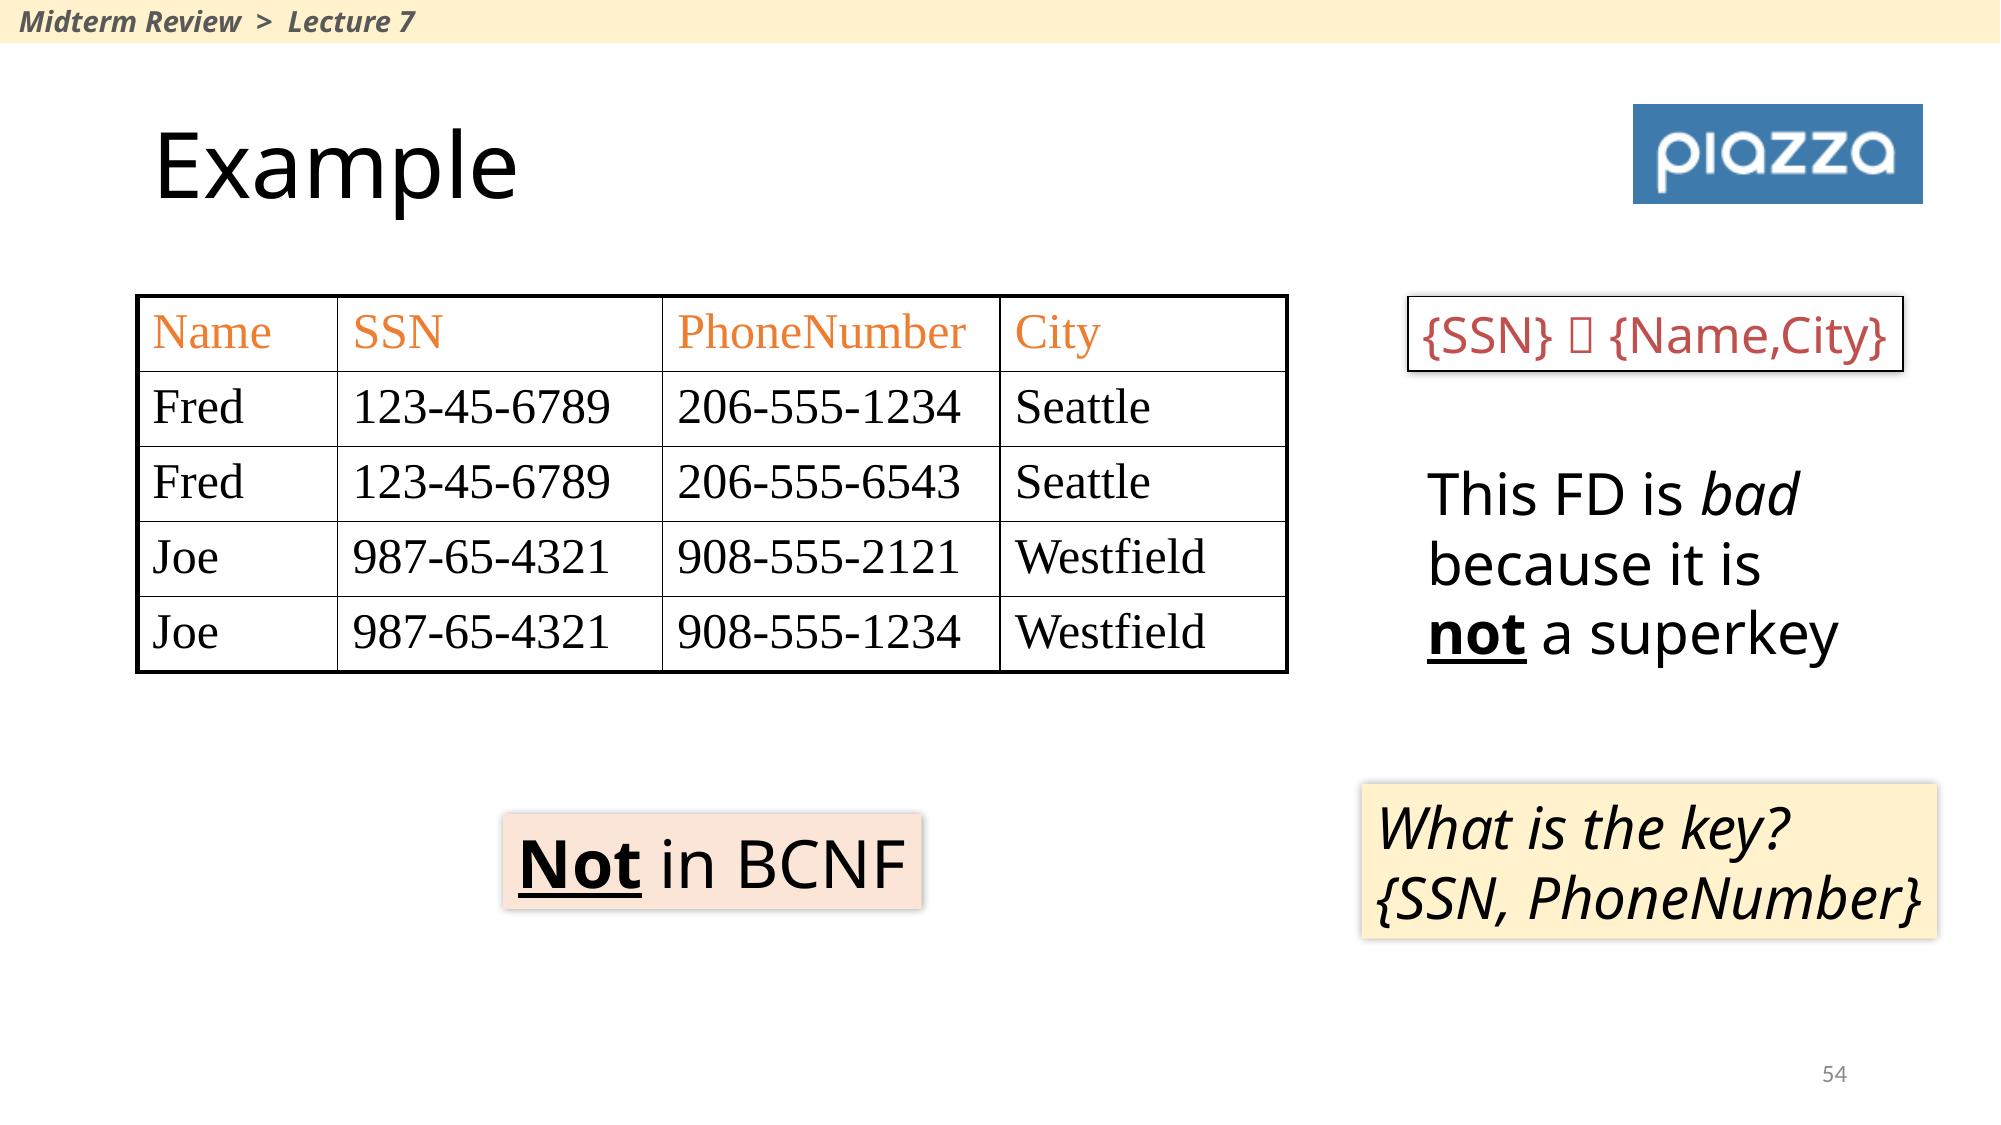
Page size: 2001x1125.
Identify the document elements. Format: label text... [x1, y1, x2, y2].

table_cell Seattle [1001, 372, 1285, 446]
table_cell Westfield [1001, 597, 1285, 670]
table_header SSN [338, 298, 662, 371]
table_header PhoneNumber [663, 298, 999, 371]
table_header Name [140, 298, 337, 371]
table_cell Westfield [1001, 522, 1285, 596]
table_header City [1001, 298, 1285, 371]
text_box This FD is bad because it is not a superkey [1412, 449, 1886, 674]
table_cell 987-65-4321 [338, 522, 662, 596]
table_cell Seattle [1001, 447, 1285, 521]
table_cell 987-65-4321 [338, 597, 662, 670]
text_box What is the key? {SSN, PhoneNumber} [1361, 783, 1937, 939]
table_cell 908-555-1234 [663, 597, 999, 670]
picture [1633, 104, 1923, 204]
table_cell 206-555-1234 [663, 372, 999, 446]
table_cell 908-555-2121 [663, 522, 999, 596]
table_cell 123-45-6789 [338, 447, 662, 521]
table_cell Joe [140, 522, 337, 596]
table_cell 123-45-6789 [338, 372, 662, 446]
table_cell 206-555-6543 [663, 447, 999, 521]
table_cell Fred [140, 447, 337, 521]
title Example [137, 59, 1863, 278]
text_box {SSN}  {Name,City} [1408, 296, 1903, 371]
table_cell Fred [140, 372, 337, 446]
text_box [0, 0, 2000, 47]
slide_number 54 [1412, 1042, 1863, 1103]
table_cell Joe [140, 597, 337, 670]
